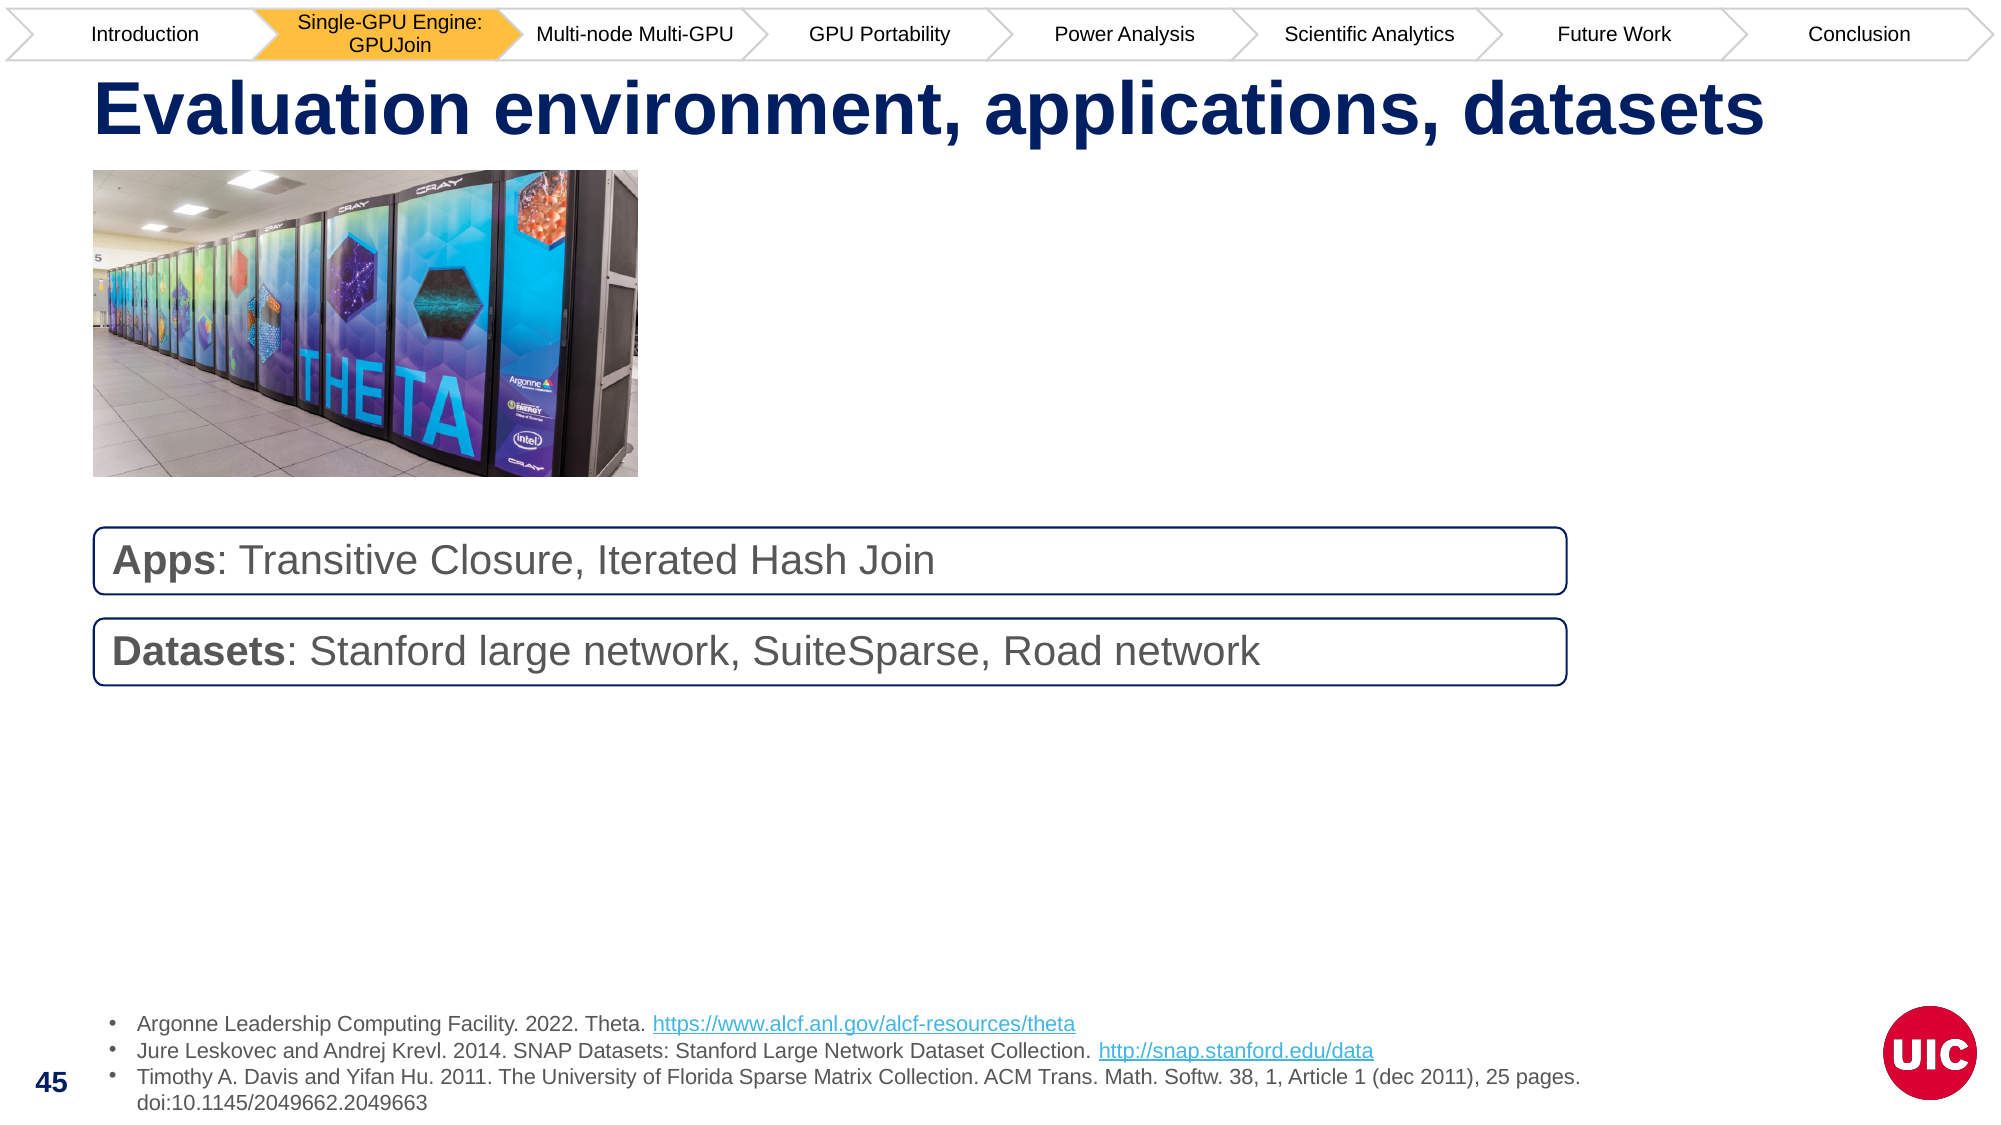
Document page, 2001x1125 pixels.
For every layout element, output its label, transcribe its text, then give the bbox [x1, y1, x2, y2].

text_box Datasets: Stanford large network, SuiteSparse, Road network [92, 617, 1568, 687]
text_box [6, 8, 1994, 61]
text_box Apps: Transitive Closure, Iterated Hash Join [92, 526, 1568, 596]
title Evaluation environment, applications, datasets [93, 70, 1907, 204]
picture [93, 170, 638, 477]
text_box Argonne Leadership Computing Facility. 2022. Theta. https://www.alcf.anl.gov/alcf-resources/theta Jure Leskovec and Andrej Krevl. 2014. SNAP Datasets: Stanford Large Network Dataset Collection. http://snap.stanford.edu/data Timothy A. Davis and Yifan Hu. 2011. The University of Florida Sparse Matrix Collection. ACM Trans. Math. Softw. 38, 1, Article 1 (dec 2011), 25 pages. doi:10.1145/2049662.2049663 [93, 1002, 1809, 1123]
picture [1880, 1004, 1980, 1102]
